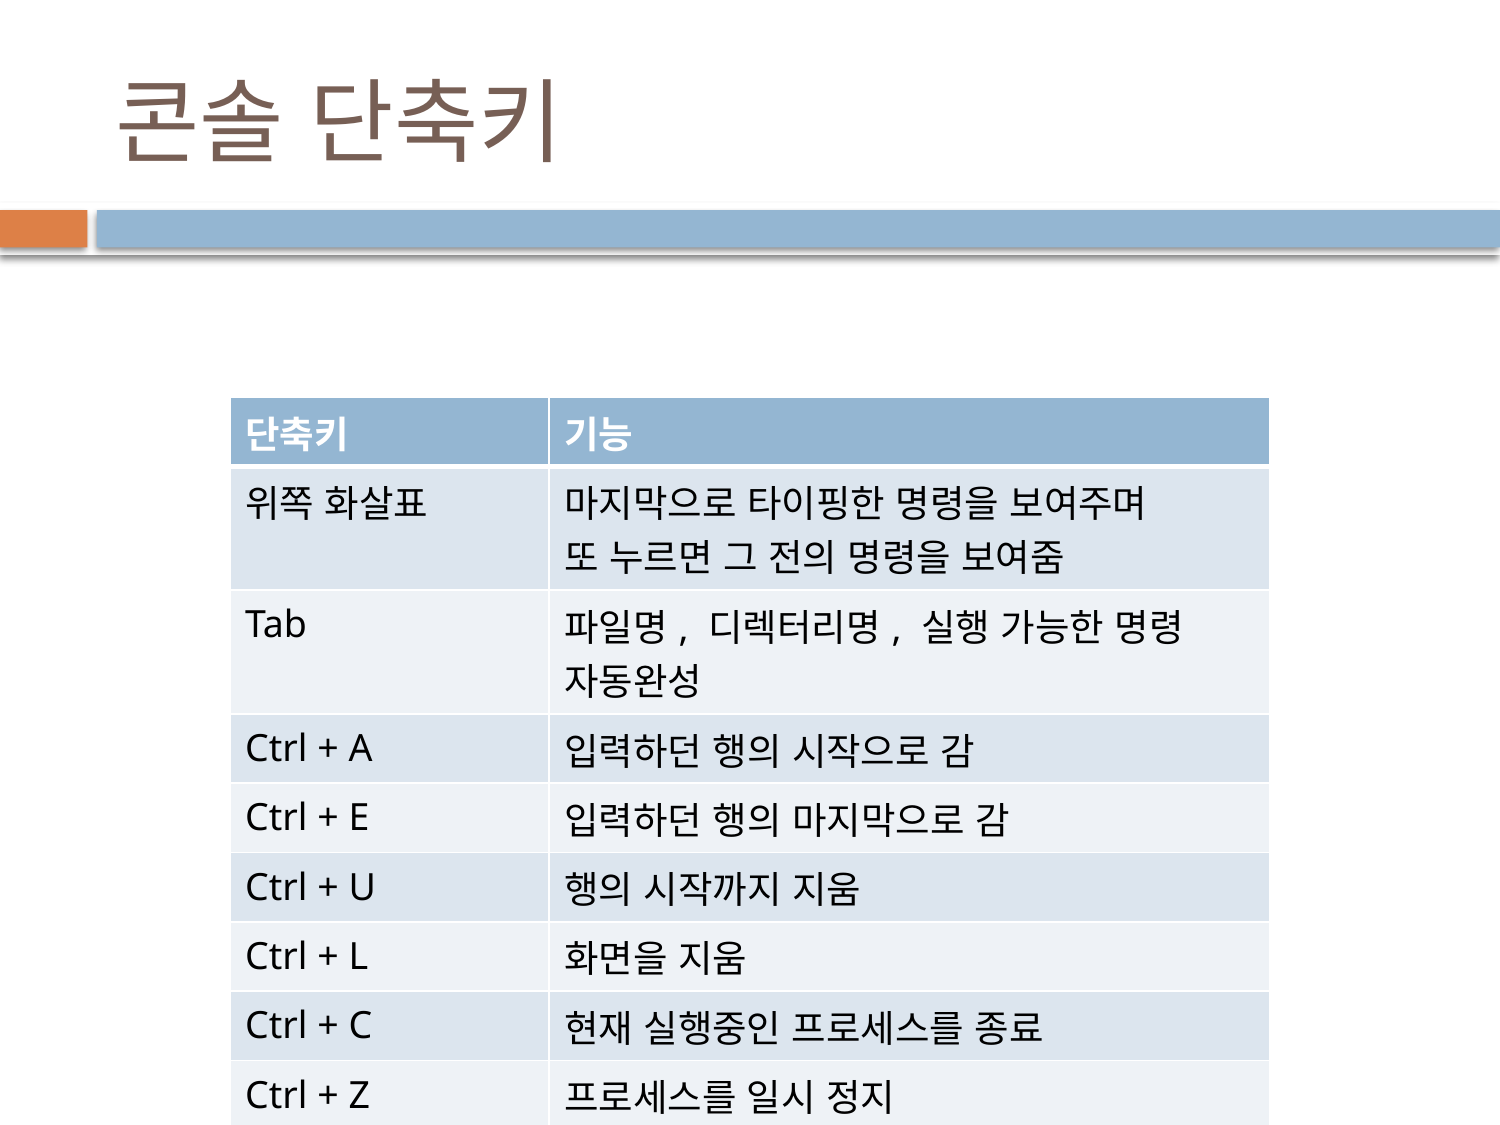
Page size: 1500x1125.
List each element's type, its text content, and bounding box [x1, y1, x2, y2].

table_cell 입력하던 행의 마지막으로 감 [550, 784, 1269, 852]
table_cell 입력하던 행의 시작으로 감 [550, 715, 1269, 782]
table_cell Ctrl + Z [231, 1061, 548, 1125]
table_cell Ctrl + L [231, 923, 548, 990]
table_cell 위쪽 화살표 [231, 469, 548, 589]
table_cell Ctrl + C [231, 992, 548, 1060]
table_header 기능 [550, 398, 1269, 464]
table_cell 마지막으로 타이핑한 명령을 보여주며 또 누르면 그 전의 명령을 보여줌 [550, 469, 1269, 589]
table_cell 파일명, 디렉터리명, 실행 가능한 명령 자동완성 [550, 591, 1269, 713]
table_cell Ctrl + A [231, 715, 548, 782]
table_header 단축키 [231, 398, 548, 464]
table_cell 현재 실행중인 프로세스를 종료 [550, 992, 1269, 1060]
table_cell Ctrl + E [231, 784, 548, 852]
table_cell 행의 시작까지 지움 [550, 853, 1269, 921]
table_cell Ctrl + U [231, 853, 548, 921]
table_cell 화면을 지움 [550, 923, 1269, 990]
table_cell 프로세스를 일시 정지 [550, 1061, 1269, 1125]
table_cell Tab [231, 591, 548, 713]
title 콘솔 단축키 [100, 37, 1438, 200]
